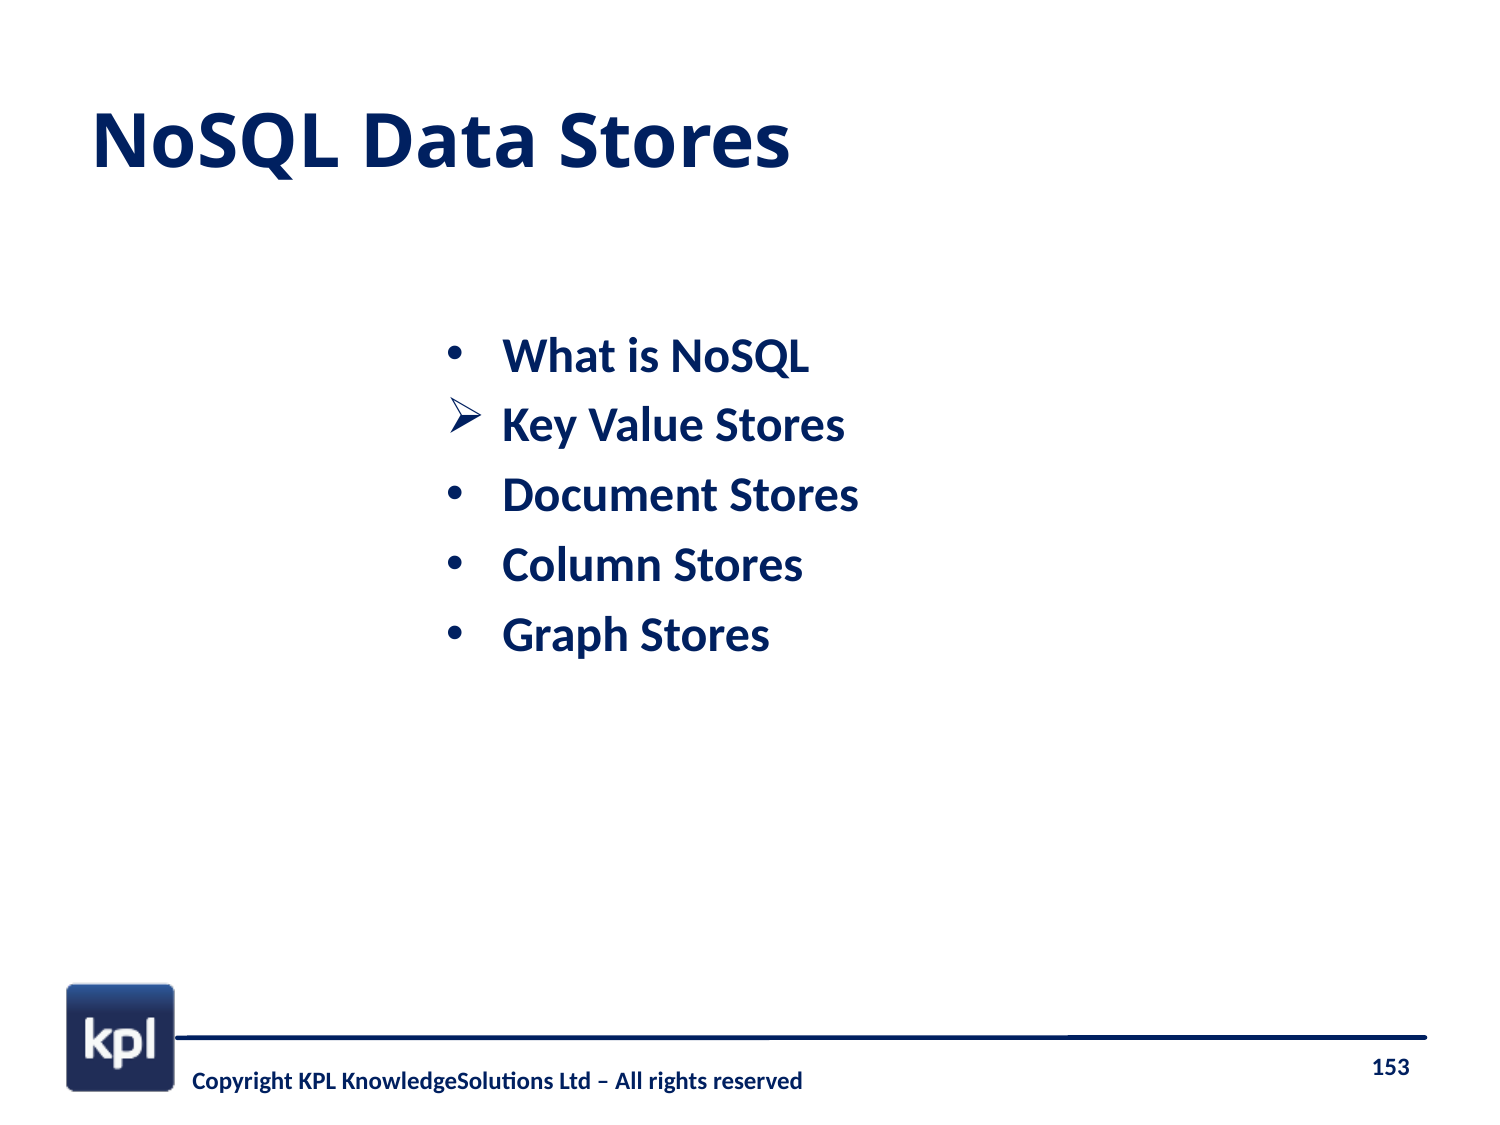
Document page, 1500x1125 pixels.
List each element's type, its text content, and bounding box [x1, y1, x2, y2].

footer Copyright KPL KnowledgeSolutions Ltd – All rights reserved [177, 1050, 963, 1110]
picture [62, 980, 178, 1095]
title NoSQL Data Stores [75, 43, 1436, 233]
list What is NoSQL Key Value Stores Document Stores Column Stores Graph Stores [431, 314, 941, 780]
slide_number 153 [987, 1042, 1425, 1103]
